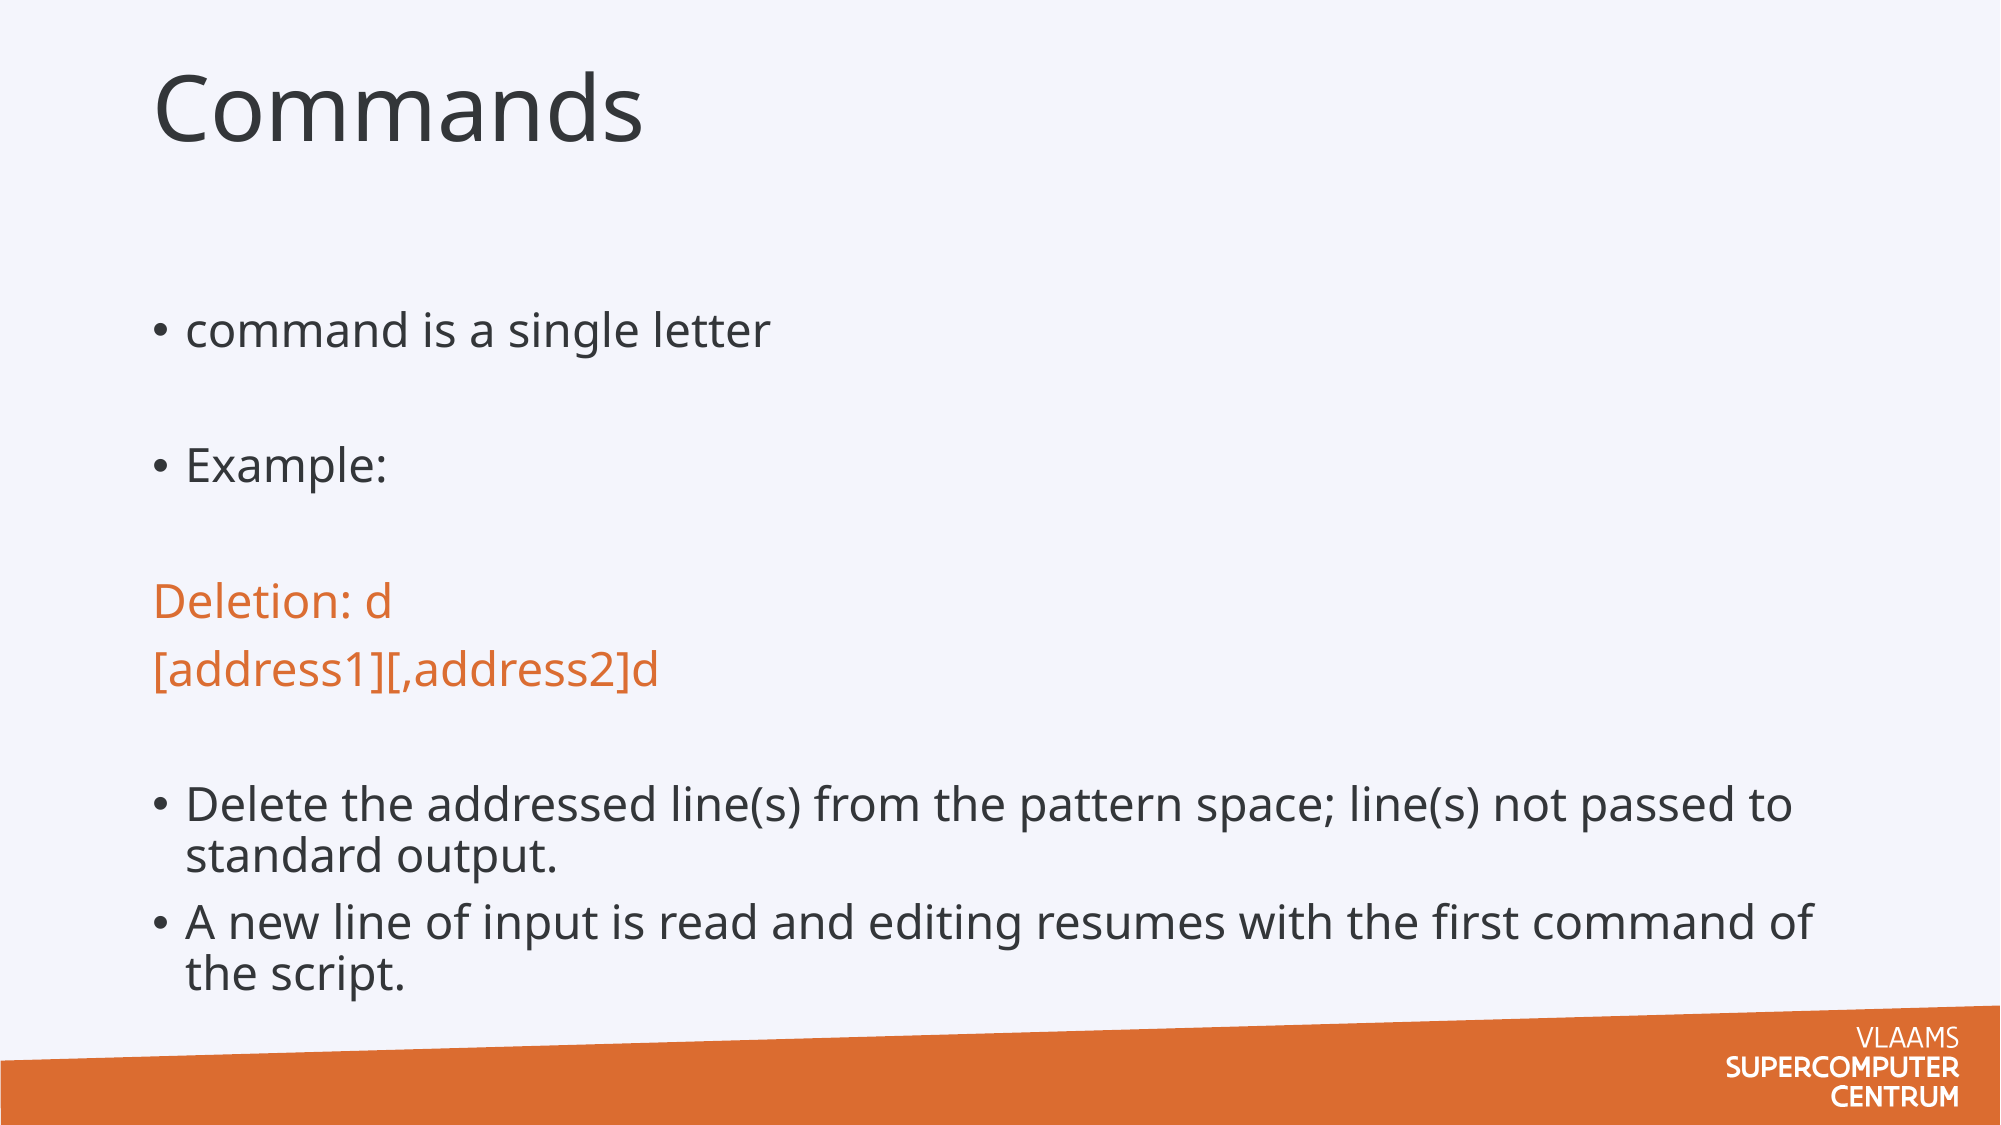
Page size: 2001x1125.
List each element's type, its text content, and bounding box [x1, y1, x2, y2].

title Commands [137, 3, 1863, 221]
picture [1725, 1021, 1960, 1117]
list command is a single letter Example: Deletion: d [address1][,address2]d Delete the addressed line(s) from the pattern space; line(s) not passed to standard output. A new line of input is read and editing resumes with the first command of the script. [137, 299, 1863, 1014]
